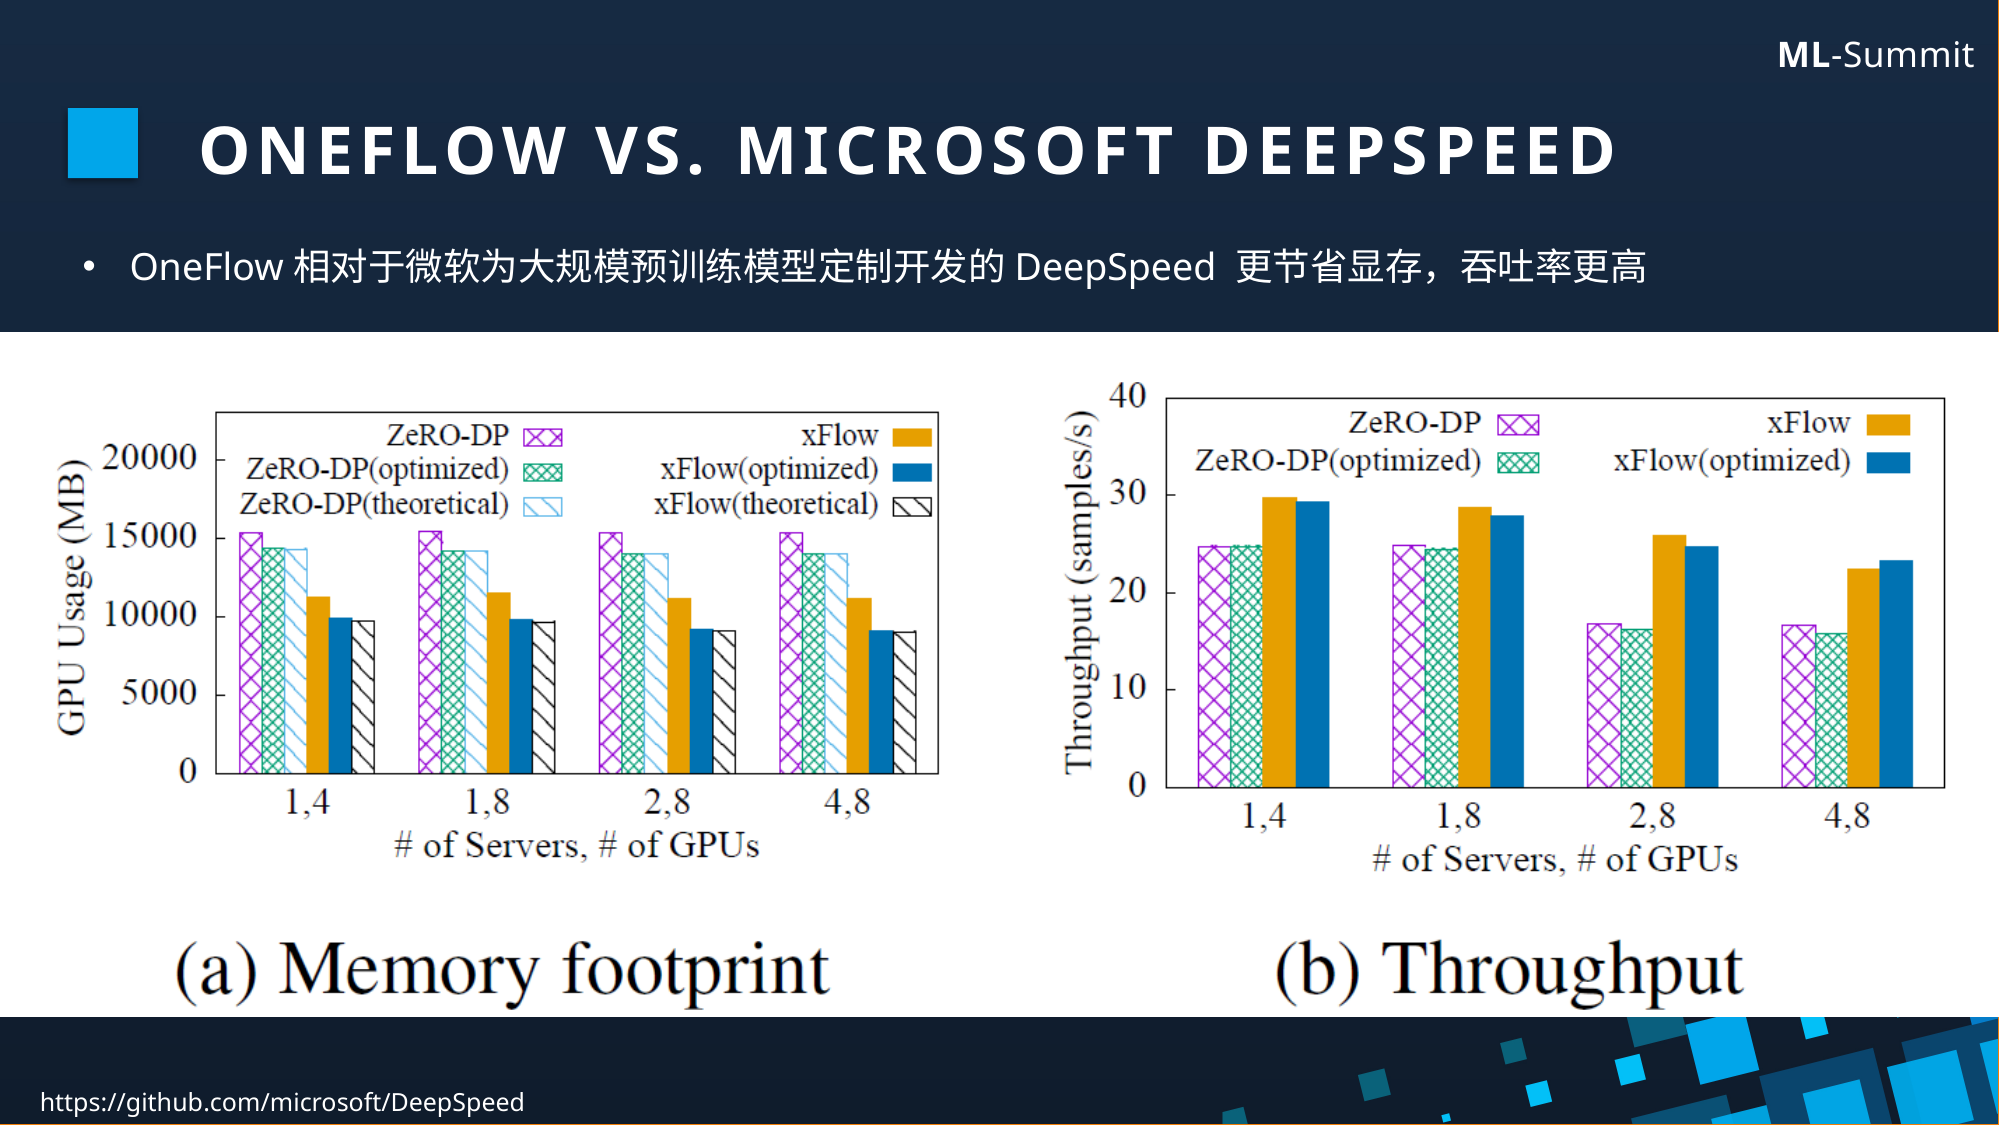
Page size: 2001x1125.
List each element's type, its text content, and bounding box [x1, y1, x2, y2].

text_box OneFlow vs. Microsoft DeepSpeed [192, 102, 1626, 193]
text_box OneFlow相对于微软为大规模预训练模型定制开发的DeepSpeed 更节省显存，吞吐率更高 [67, 223, 1871, 296]
text_box https://github.com/microsoft/DeepSpeed [25, 1079, 1026, 1125]
picture [0, 0, 2000, 1124]
text_box [67, 108, 138, 179]
